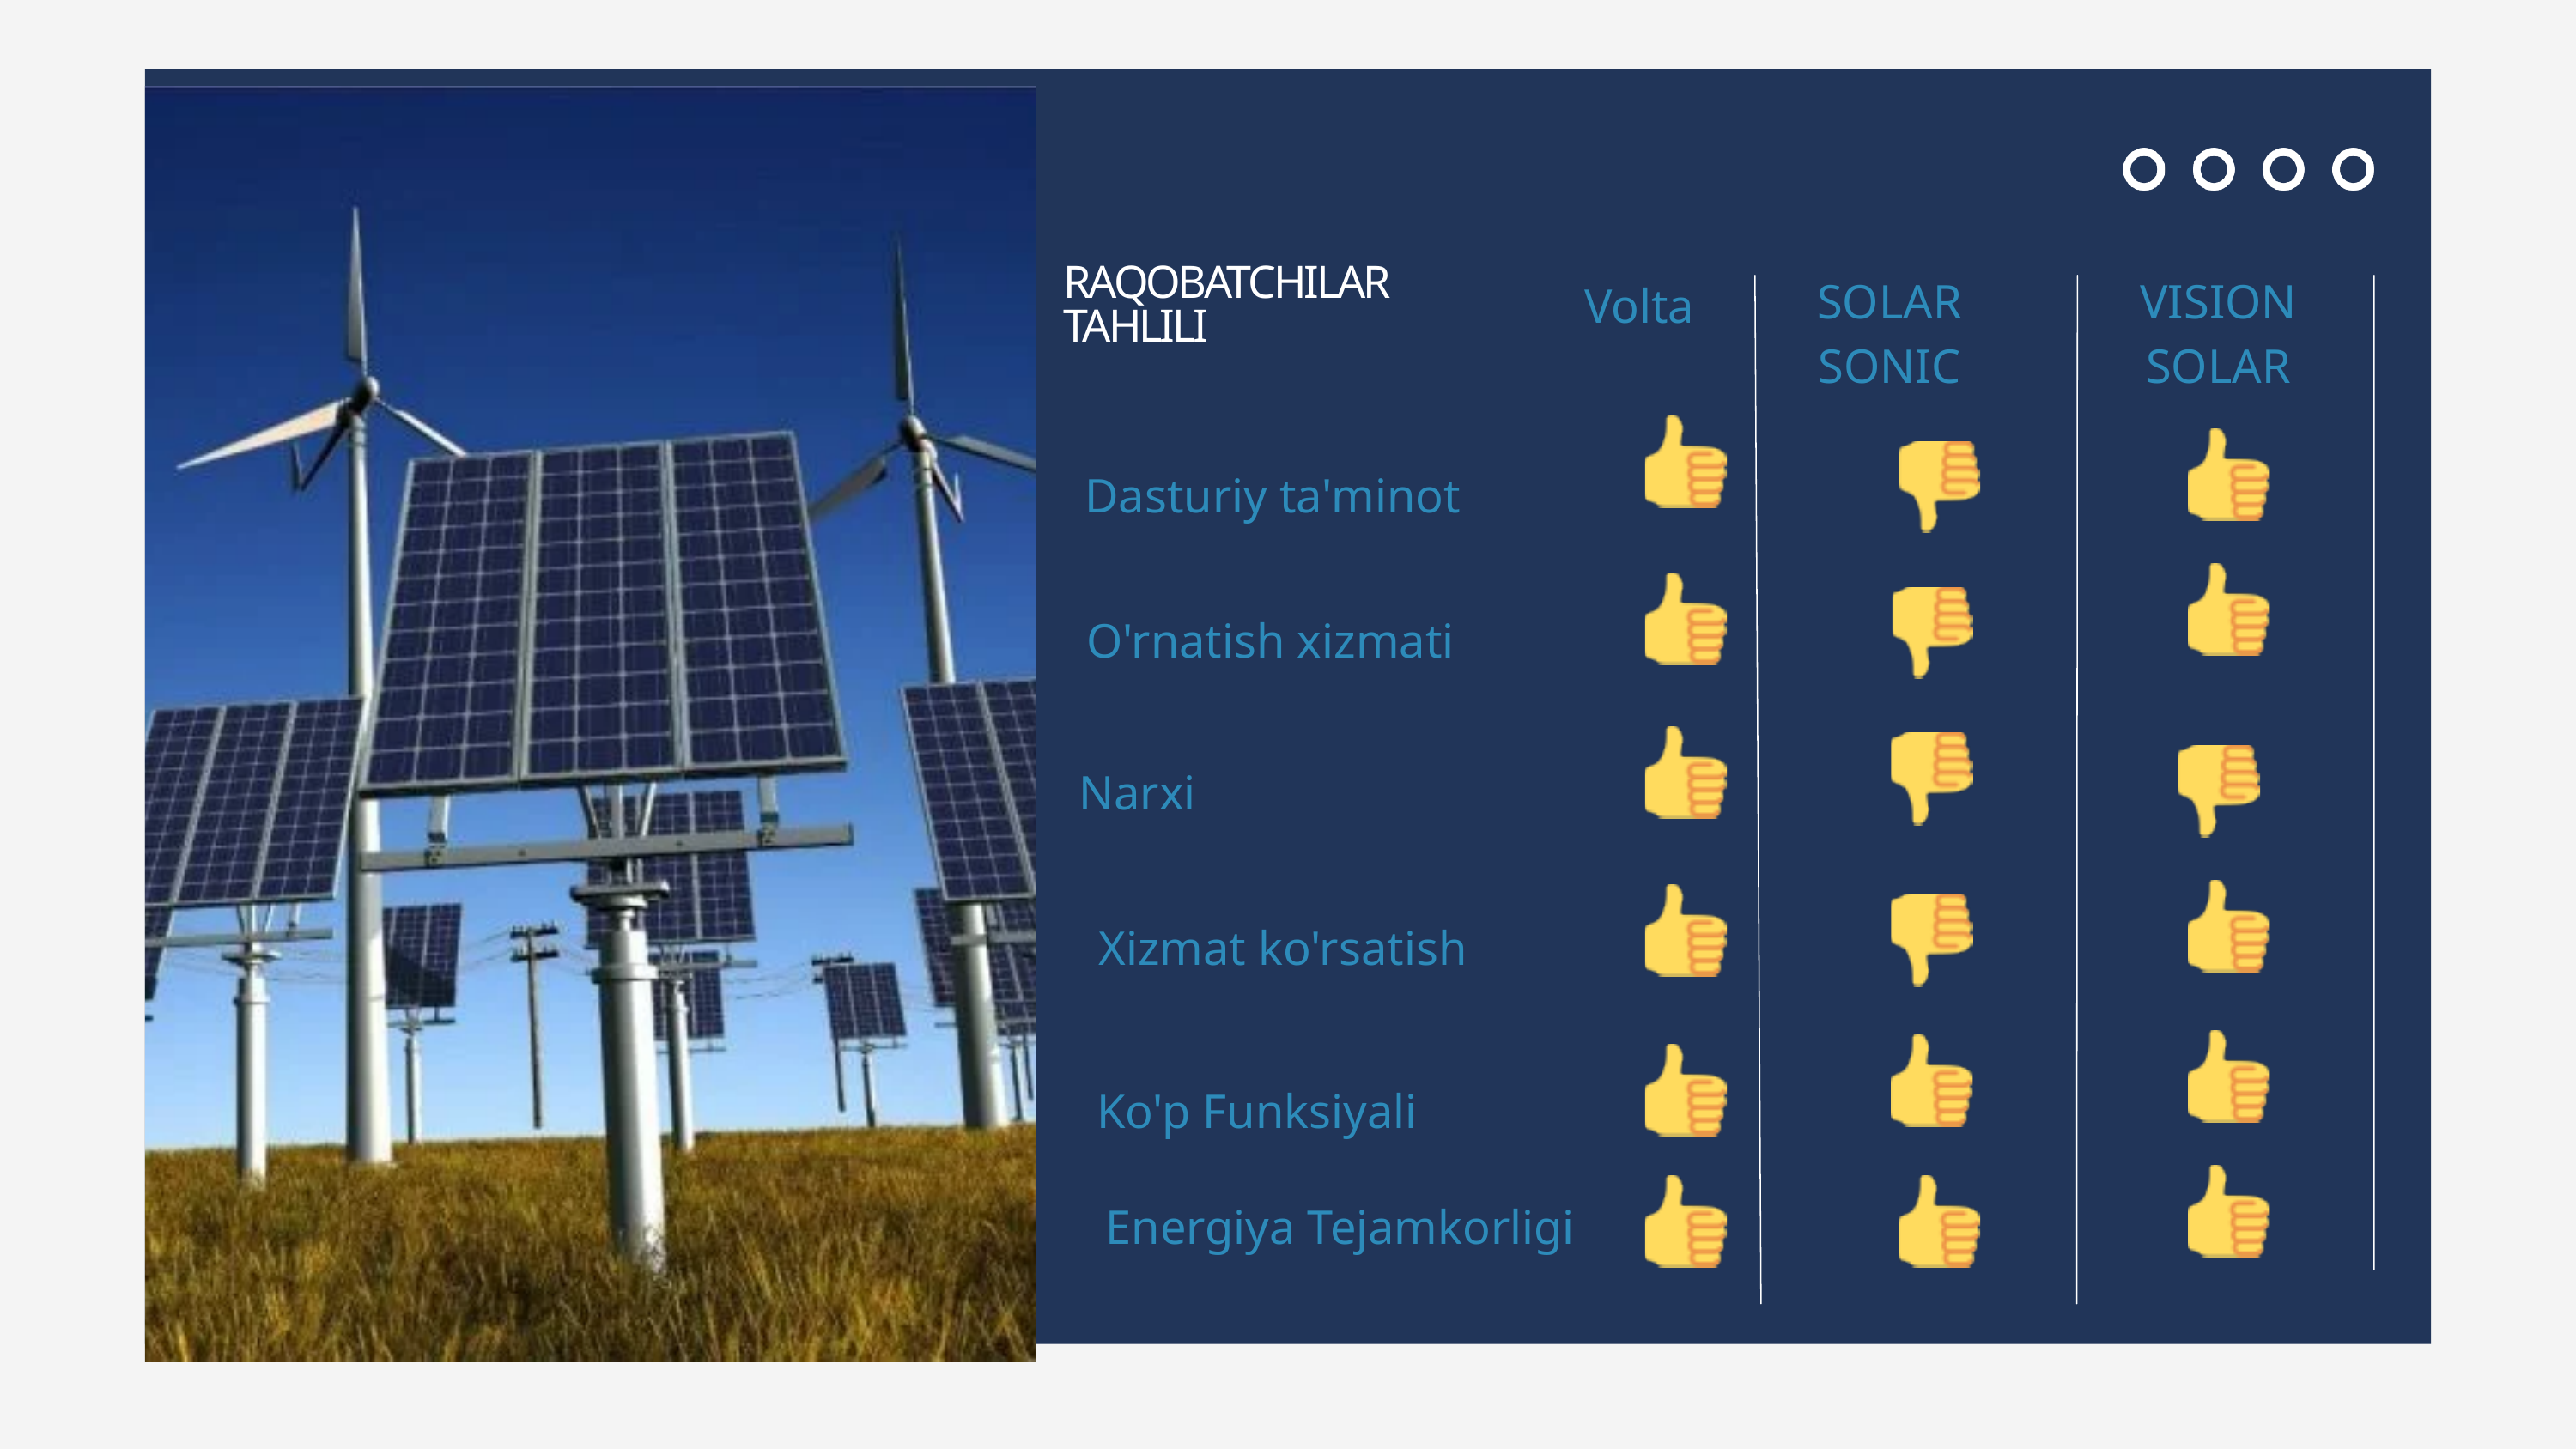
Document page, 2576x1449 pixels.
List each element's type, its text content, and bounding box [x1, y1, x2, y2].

text_box [1644, 1044, 1728, 1137]
text_box [1891, 1034, 1973, 1127]
text_box [1644, 415, 1728, 508]
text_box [144, 86, 1036, 1362]
text_box [2188, 880, 2270, 973]
text_box RAQOBATCHILAR TAHLILI [1063, 263, 1490, 351]
text_box [1891, 894, 1974, 987]
text_box [1899, 1175, 1981, 1268]
text_box [2188, 563, 2270, 656]
text_box [2178, 745, 2261, 839]
text_box VISION SOLAR [2077, 262, 2360, 458]
text_box SOLAR SONIC [1754, 262, 2025, 393]
text_box Dasturiy ta'minot [1060, 457, 1486, 523]
text_box [2188, 1165, 2270, 1258]
text_box Narxi [1070, 754, 1205, 820]
text_box [1892, 587, 1974, 679]
text_box [1891, 732, 1974, 826]
text_box [1644, 884, 1728, 977]
text_box O'rnatish xizmati [1038, 602, 1559, 668]
text_box [144, 69, 2432, 1344]
text_box [1644, 573, 1728, 665]
text_box Xizmat ko'rsatish [1038, 909, 1554, 974]
text_box Energiya Tejamkorligi [1063, 1188, 1618, 1253]
text_box [1899, 441, 1981, 533]
text_box [2188, 1030, 2270, 1123]
text_box [2123, 148, 2374, 191]
text_box [2188, 428, 2270, 521]
text_box Ko'p Funksiyali [1075, 1072, 1439, 1138]
text_box [1644, 726, 1728, 819]
text_box [1644, 1175, 1728, 1268]
text_box Volta [1576, 267, 1704, 333]
